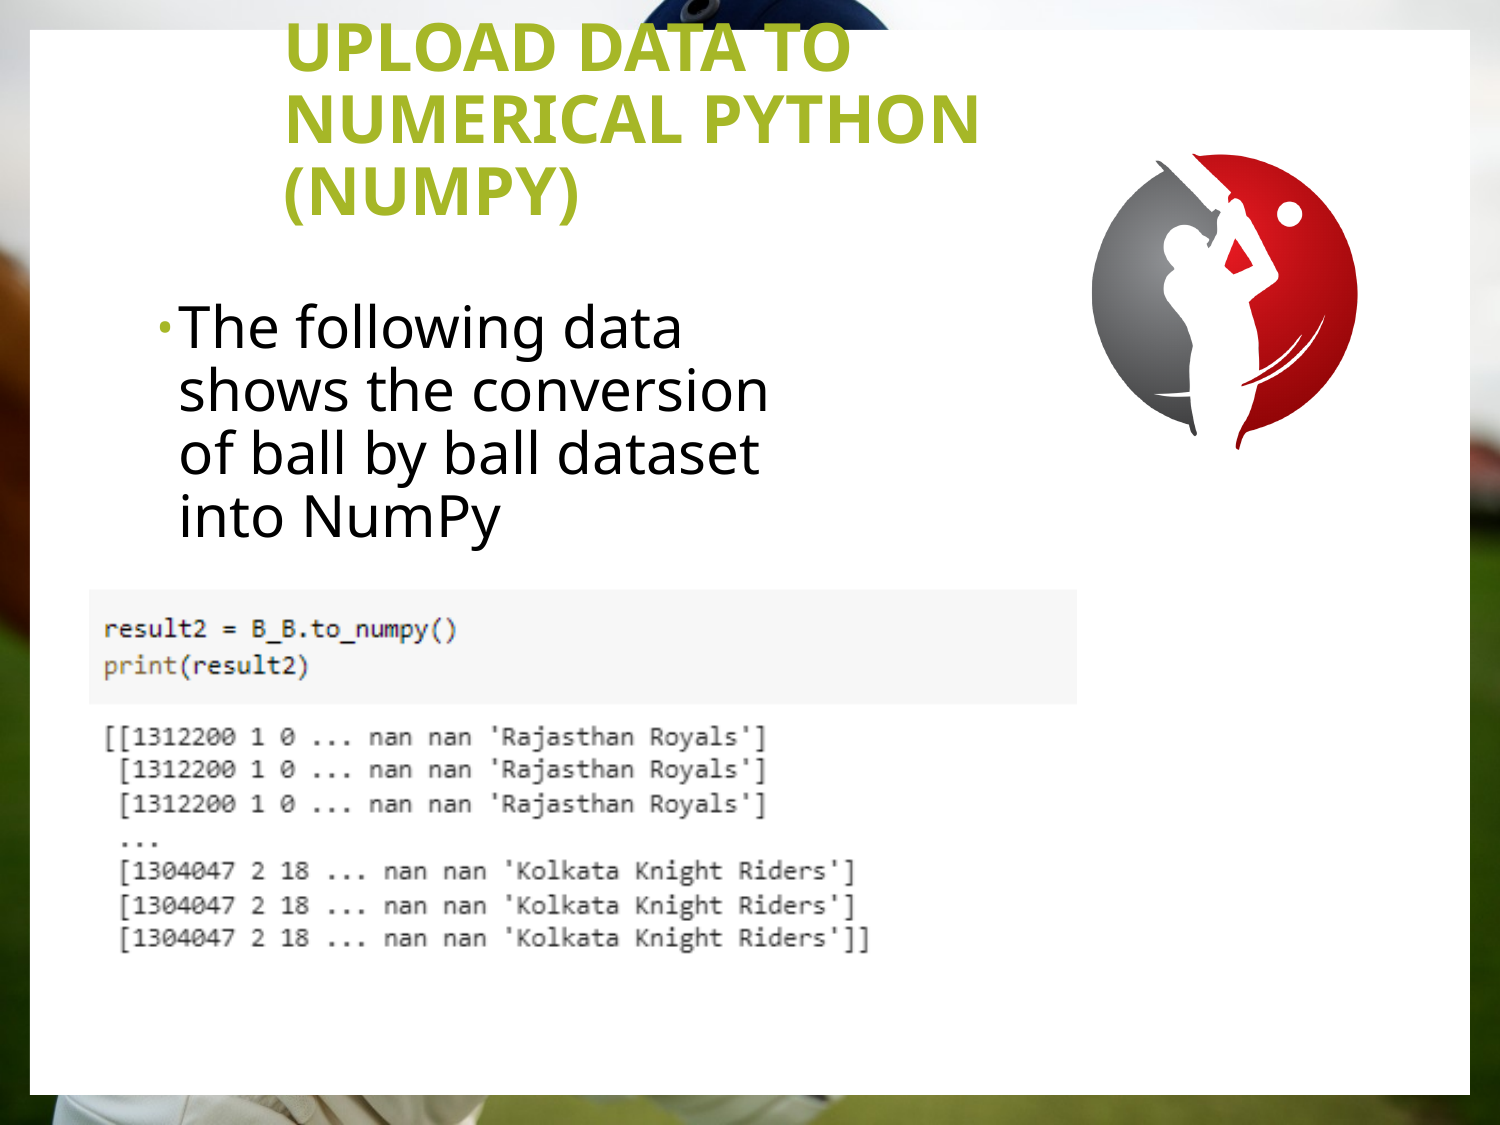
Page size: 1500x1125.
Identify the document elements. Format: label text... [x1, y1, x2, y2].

picture [0, 0, 1500, 1125]
title UPLOAD DATA TO NUMERICAL PYTHON (NUMPY) [268, 15, 1269, 239]
list The following data shows the conversion of ball by ball dataset into NumPy [135, 290, 869, 452]
